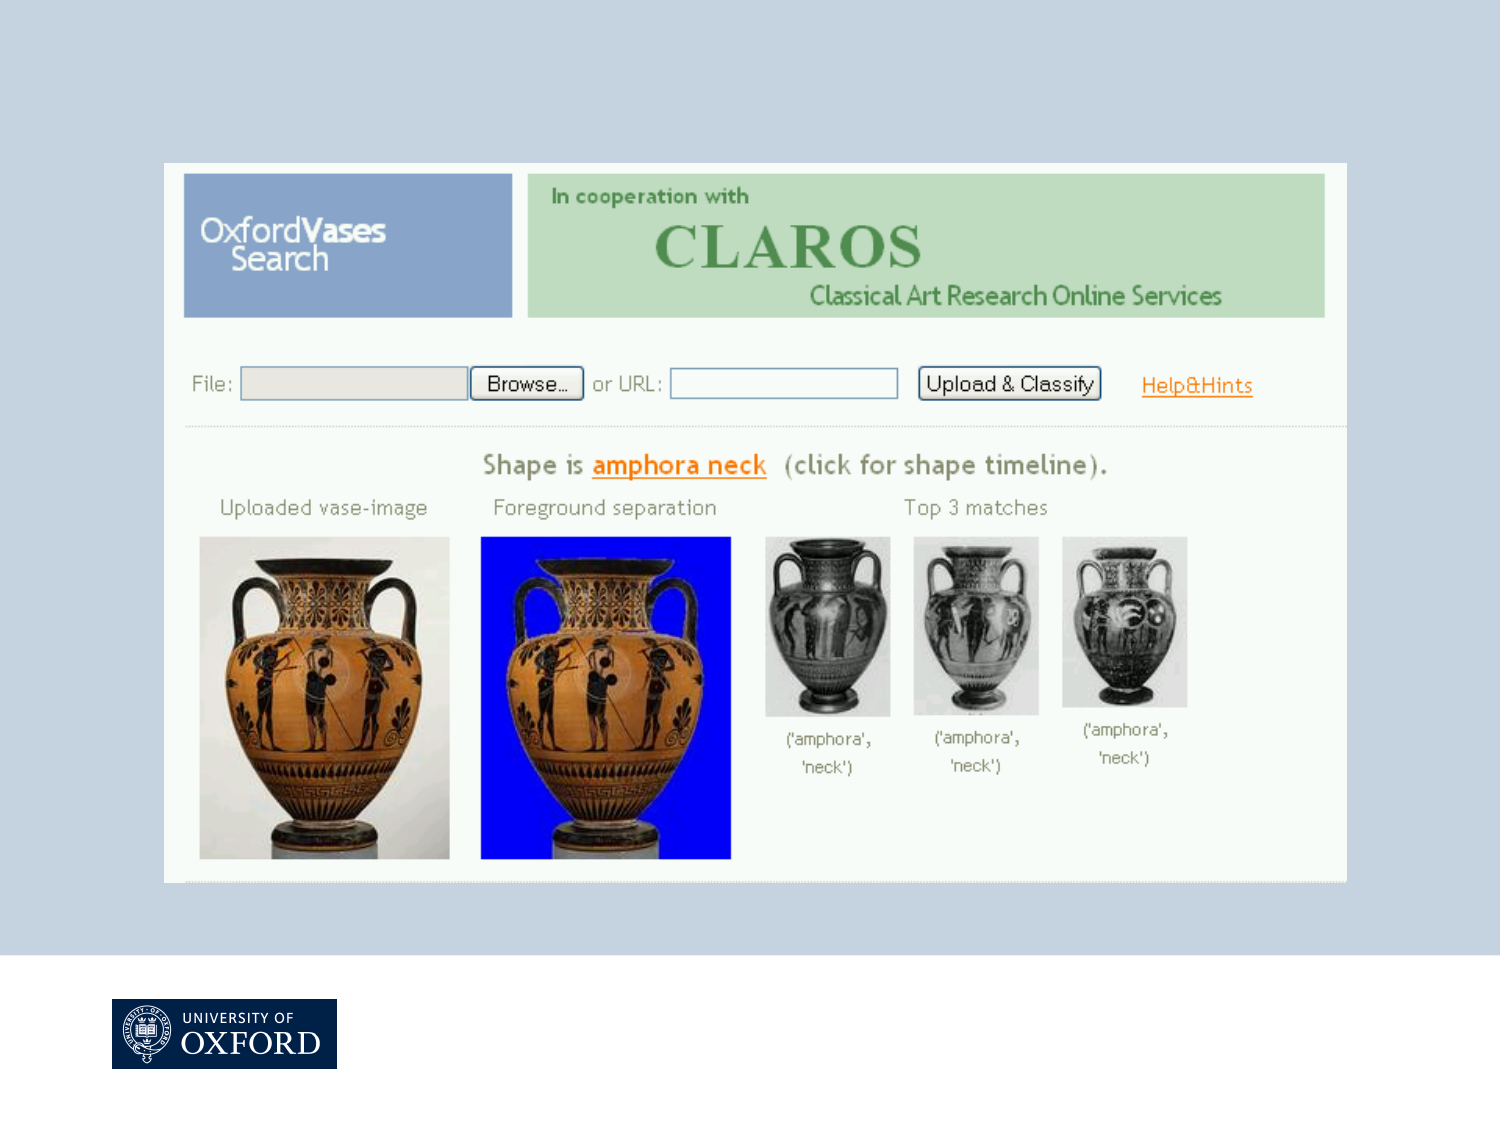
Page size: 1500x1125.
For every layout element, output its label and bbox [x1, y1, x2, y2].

picture [163, 163, 1348, 884]
picture [112, 999, 337, 1069]
